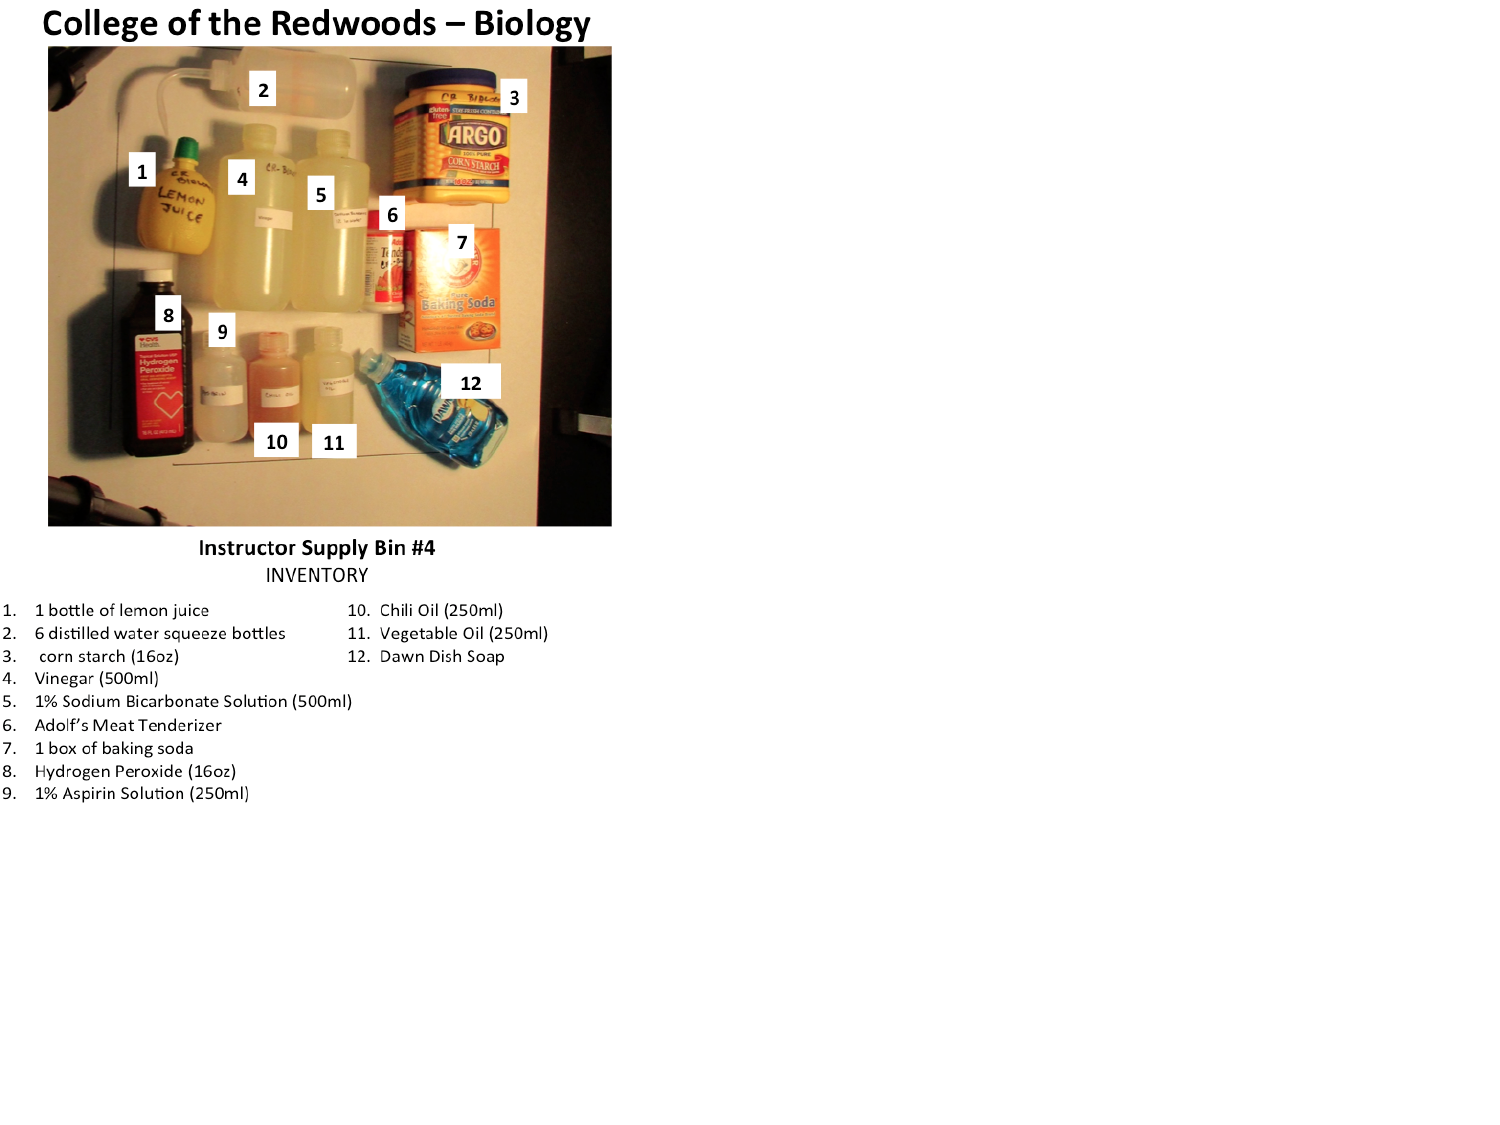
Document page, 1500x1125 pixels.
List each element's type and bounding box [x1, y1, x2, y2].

picture [0, 0, 629, 817]
